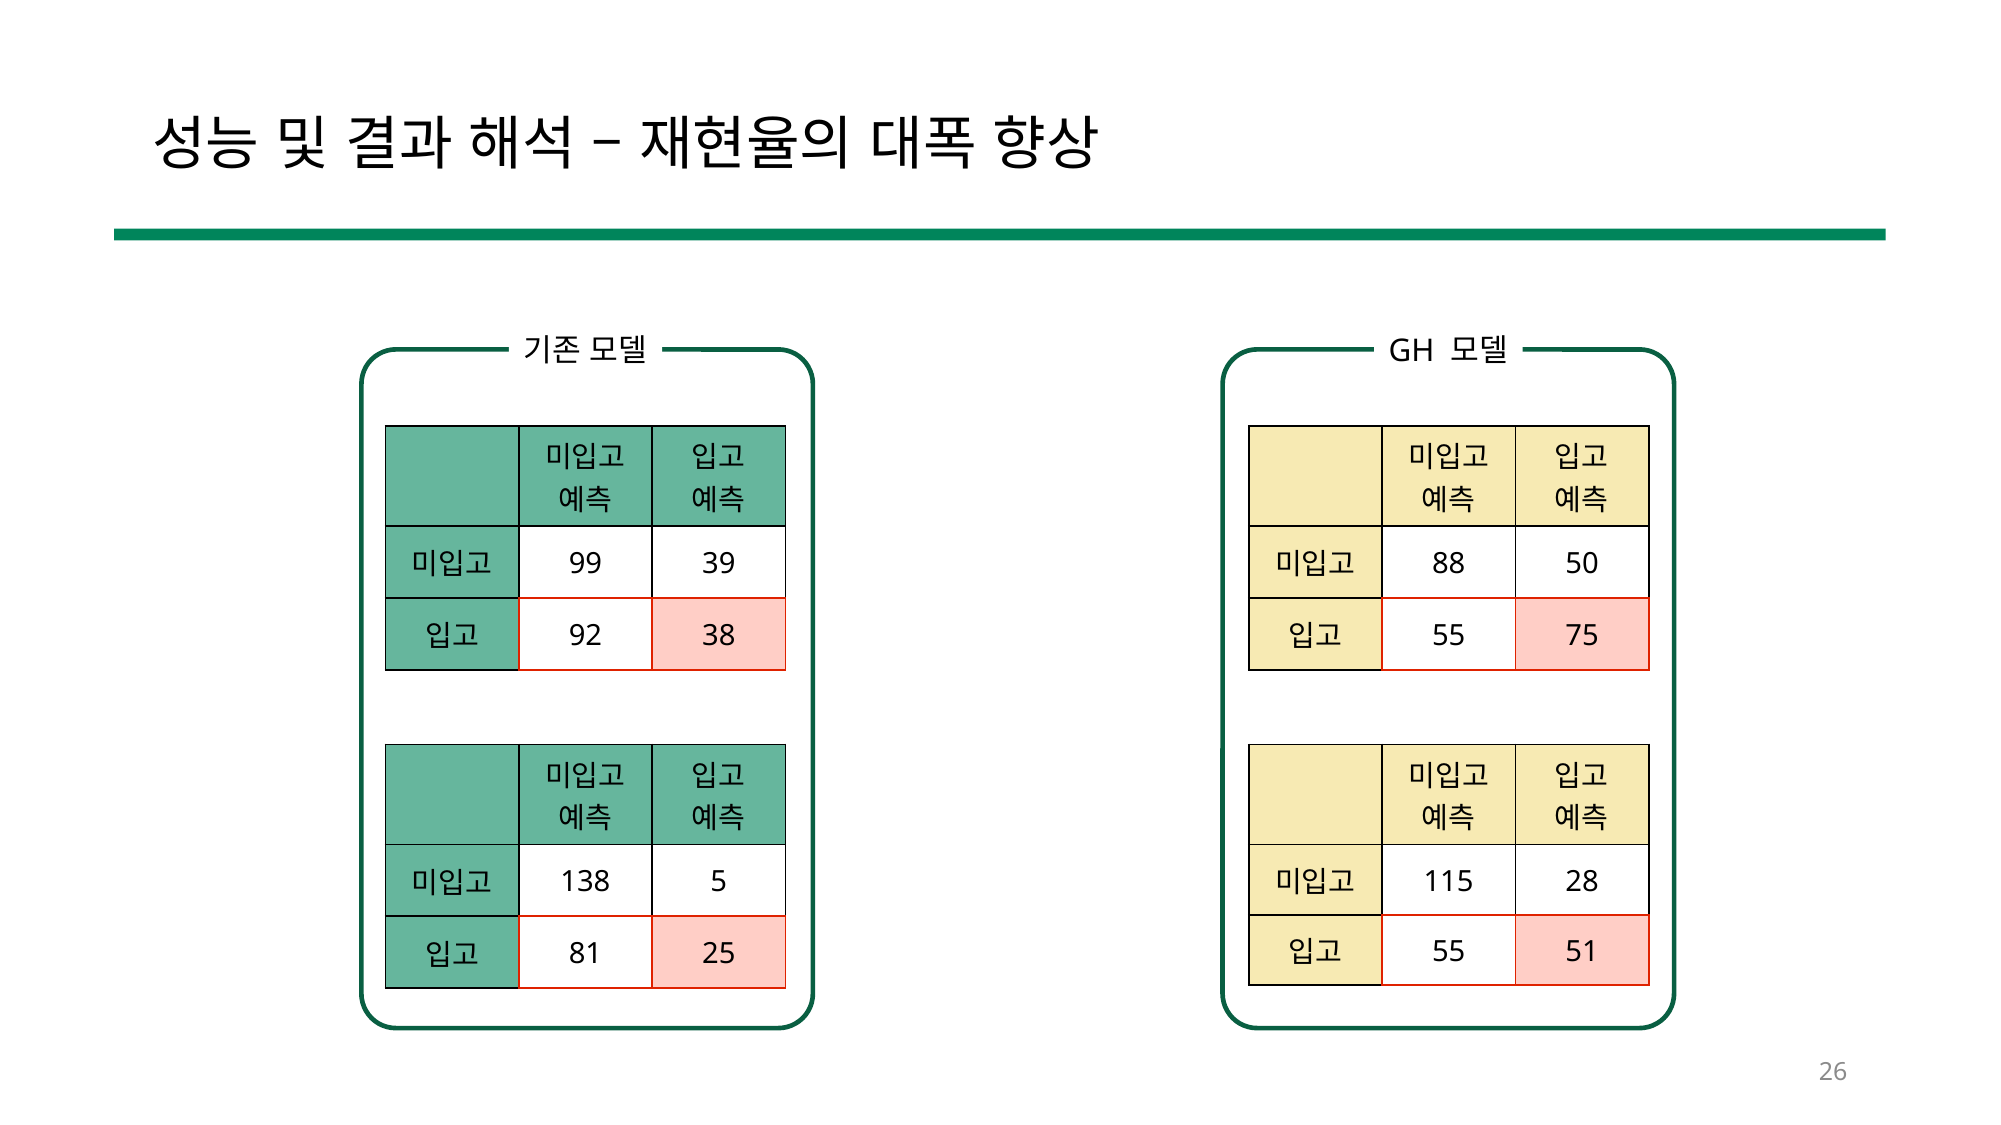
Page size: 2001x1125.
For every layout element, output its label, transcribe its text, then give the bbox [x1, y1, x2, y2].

table_cell 38 [653, 599, 785, 669]
text_box [1221, 348, 1676, 1030]
table_header 미입고 예측 [520, 427, 651, 525]
table_header [386, 427, 518, 525]
table_header [386, 745, 518, 844]
text_box GH 모델 [1374, 322, 1523, 376]
table_cell 99 [520, 527, 651, 597]
table_cell 미입고 [386, 527, 518, 597]
table_cell 입고 [386, 917, 518, 987]
table_cell 138 [520, 845, 651, 915]
text_box 기존 모델 [508, 322, 663, 376]
title 성능 및 결과 해석 – 재현율의 대폭 향상 [137, 84, 1863, 208]
table_cell 5 [653, 845, 785, 915]
text_box [360, 348, 814, 1030]
slide_number 26 [1412, 1042, 1863, 1103]
table_cell 입고 [386, 599, 518, 669]
table_cell 25 [653, 917, 785, 987]
table_header 입고 예측 [653, 427, 785, 525]
table_cell 미입고 [386, 845, 518, 915]
table_header 입고 예측 [653, 745, 785, 844]
table_cell 81 [520, 917, 651, 987]
table_header 미입고 예측 [520, 745, 651, 844]
table_cell 92 [520, 599, 651, 669]
text_box [113, 228, 1887, 241]
table_cell 39 [653, 527, 785, 597]
